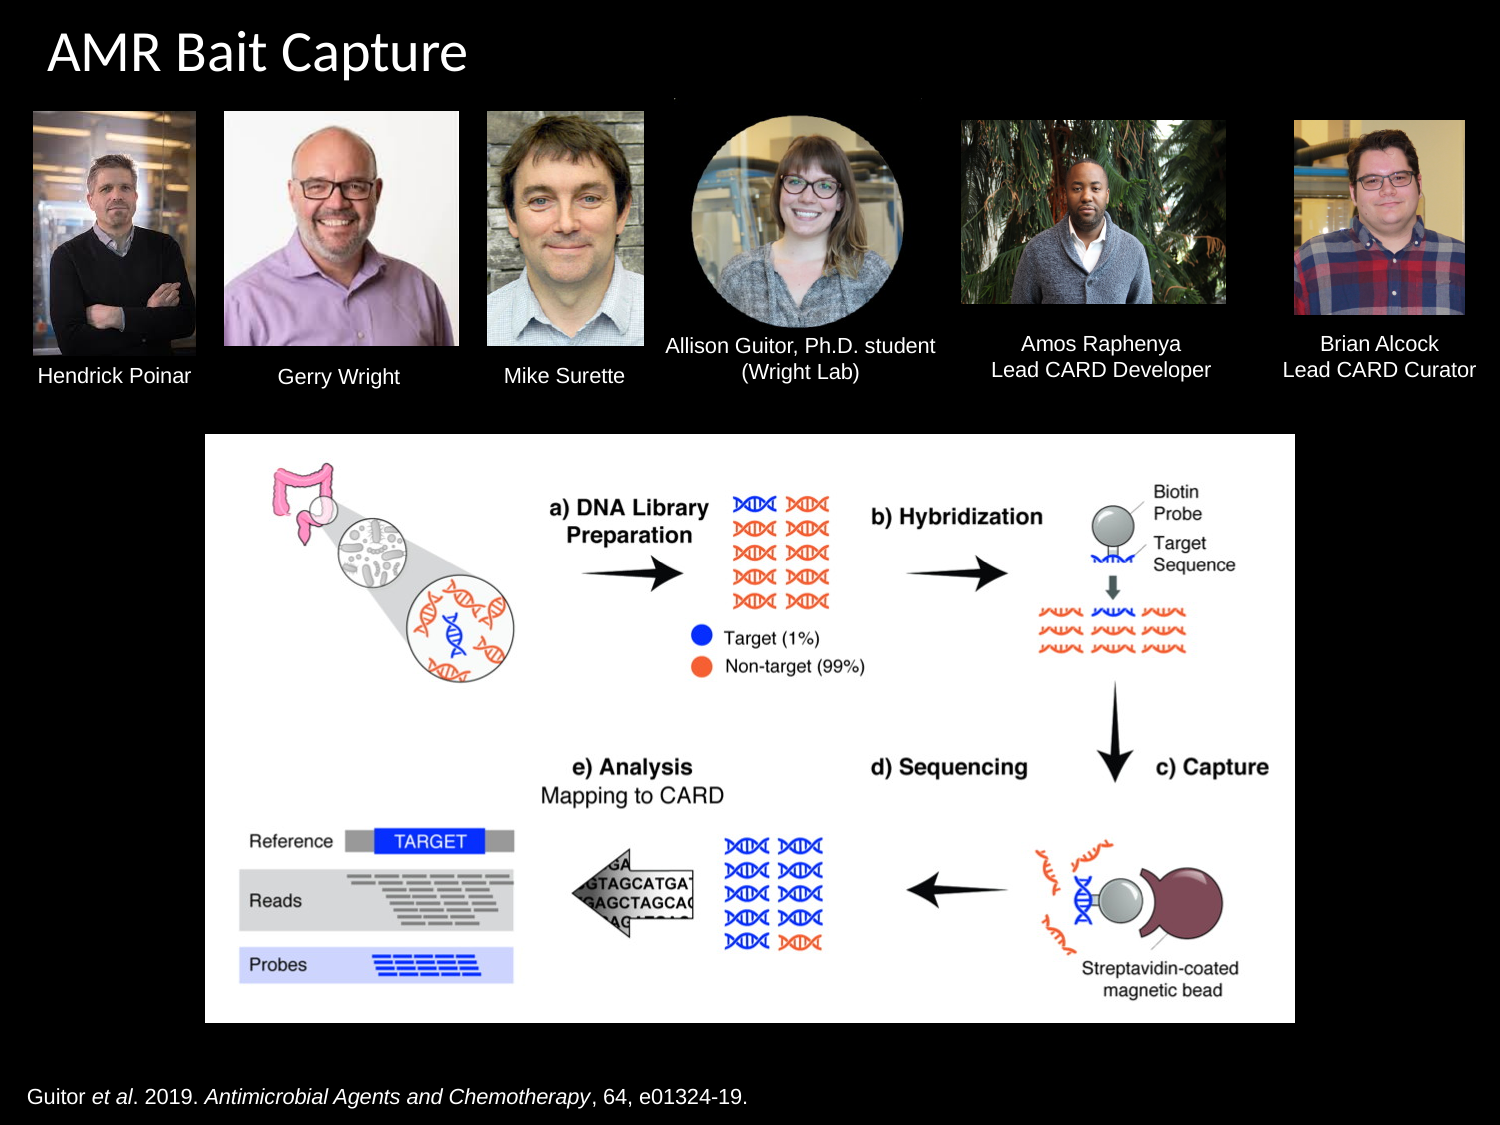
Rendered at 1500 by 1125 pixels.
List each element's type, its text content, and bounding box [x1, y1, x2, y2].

picture [33, 111, 196, 356]
picture [1294, 120, 1465, 316]
picture [224, 111, 459, 347]
text_box AMR Bait Capture [32, 5, 498, 92]
text_box Gerry Wright [262, 355, 416, 397]
picture [674, 97, 922, 346]
text_box Hendrick Poinar [22, 354, 207, 396]
text_box Guitor et al. 2019. Antimicrobial Agents and Chemotherapy, 64, e01324-19. [12, 1075, 764, 1117]
text_box Brian Alcock Lead CARD Curator [1227, 322, 1500, 360]
text_box Mike Surette [489, 354, 641, 396]
picture [487, 111, 644, 346]
text_box Amos Raphenya Lead CARD Developer [926, 322, 1227, 360]
picture [960, 120, 1226, 305]
text_box Allison Guitor, Ph.D. student (Wright Lab) [639, 324, 978, 385]
picture [204, 433, 1296, 1023]
